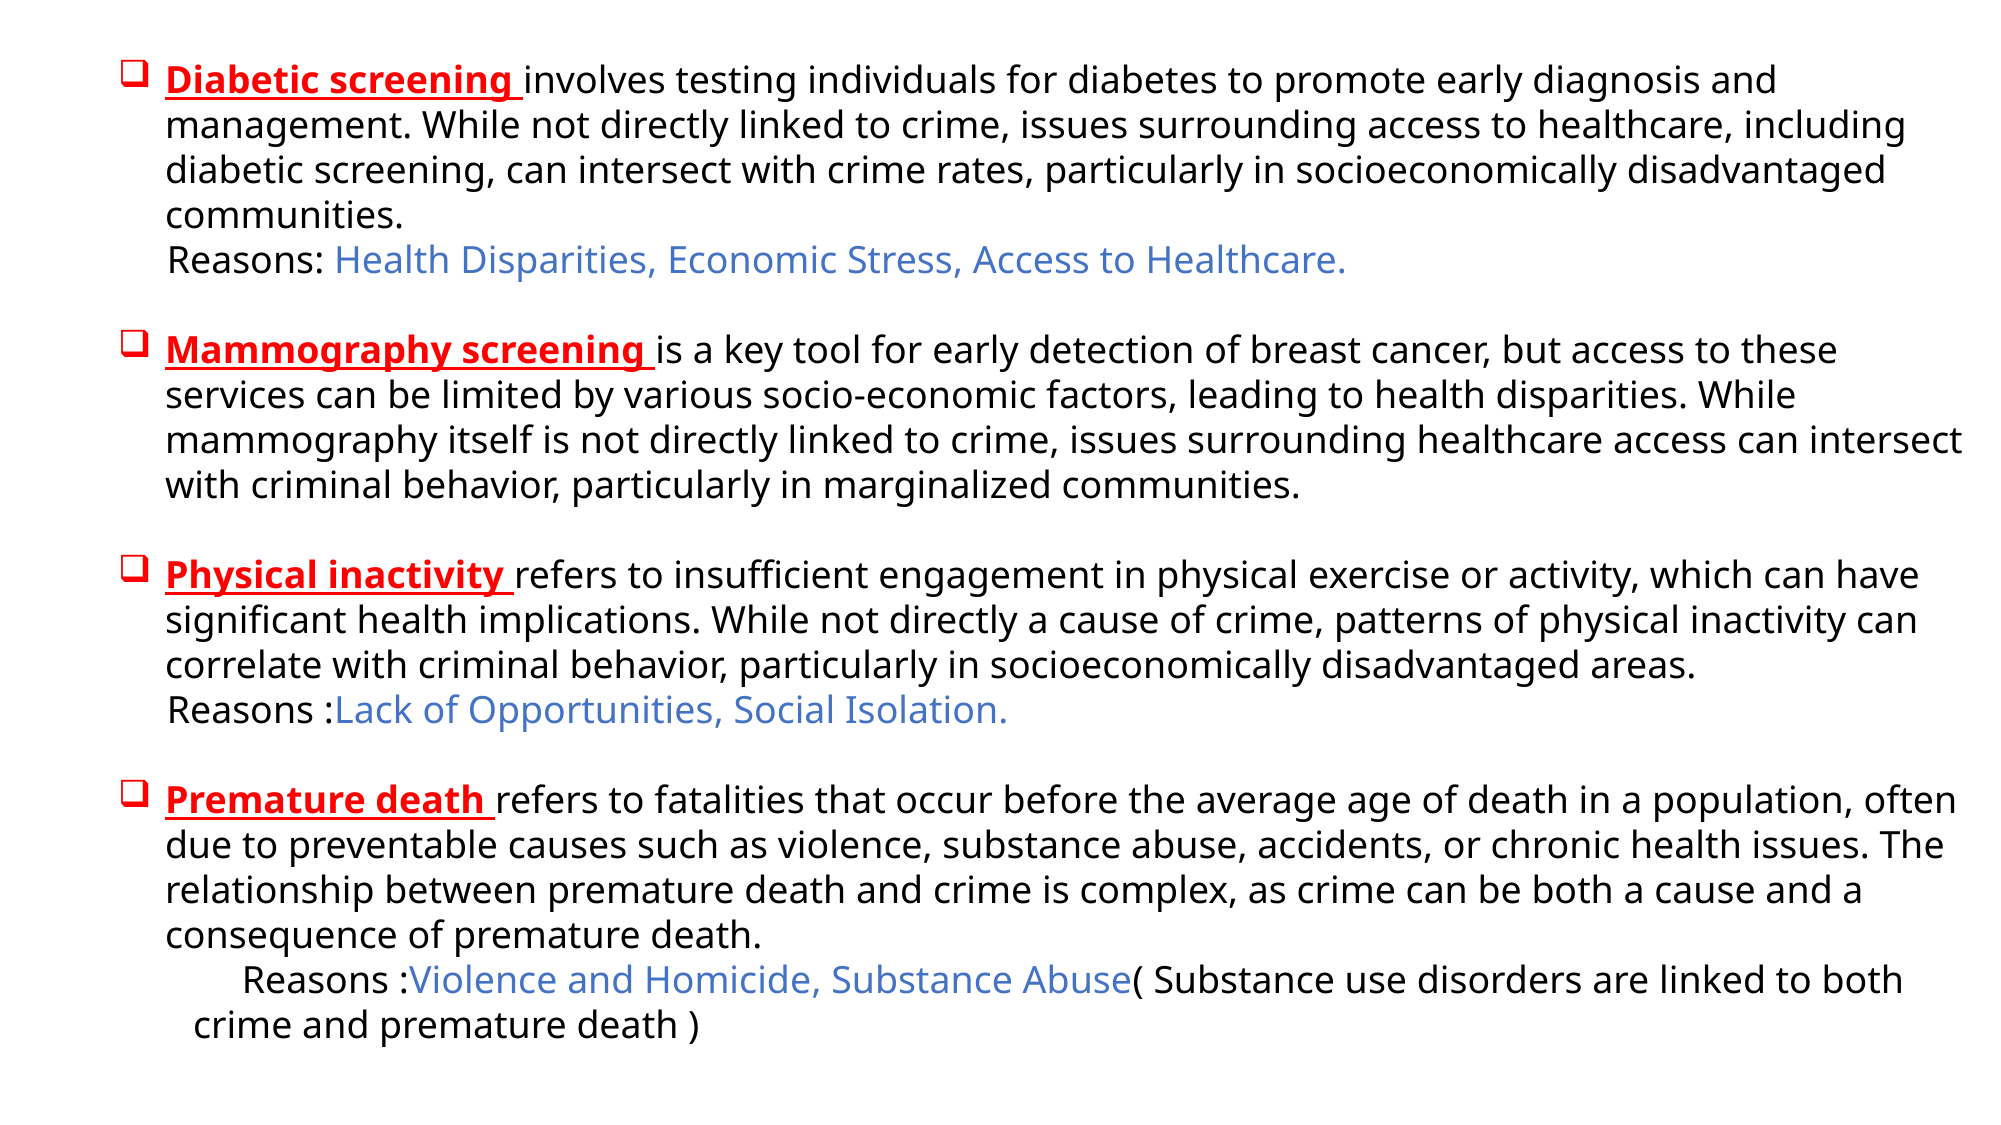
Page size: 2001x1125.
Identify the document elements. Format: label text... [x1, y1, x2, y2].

text_box Diabetic screening involves testing individuals for diabetes to promote early diagnosis and management. While not directly linked to crime, issues surrounding access to healthcare, including diabetic screening, can intersect with crime rates, particularly in socioeconomically disadvantaged communities. Reasons: Health Disparities, Economic Stress, Access to Healthcare. Mammography screening is a key tool for early detection of breast cancer, but access to these services can be limited by various socio-economic factors, leading to health disparities. While mammography itself is not directly linked to crime, issues surrounding healthcare access can intersect with criminal behavior, particularly in marginalized communities. Physical inactivity refers to insufficient engagement in physical exercise or activity, which can have significant health implications. While not directly a cause of crime, patterns of physical inactivity can correlate with criminal behavior, particularly in socioeconomically disadvantaged areas. Reasons :Lack of Opportunities, Social Isolation. Premature death refers to fatalities that occur before the average age of death in a population, often due to preventable causes such as violence, substance abuse, accidents, or chronic health issues. The relationship between premature death and crime is complex, as crime can be both a cause and a consequence of premature death. Reasons :Violence and Homicide, Substance Abuse( Substance use disorders are linked to both crime and premature death ) [103, 49, 1981, 1125]
